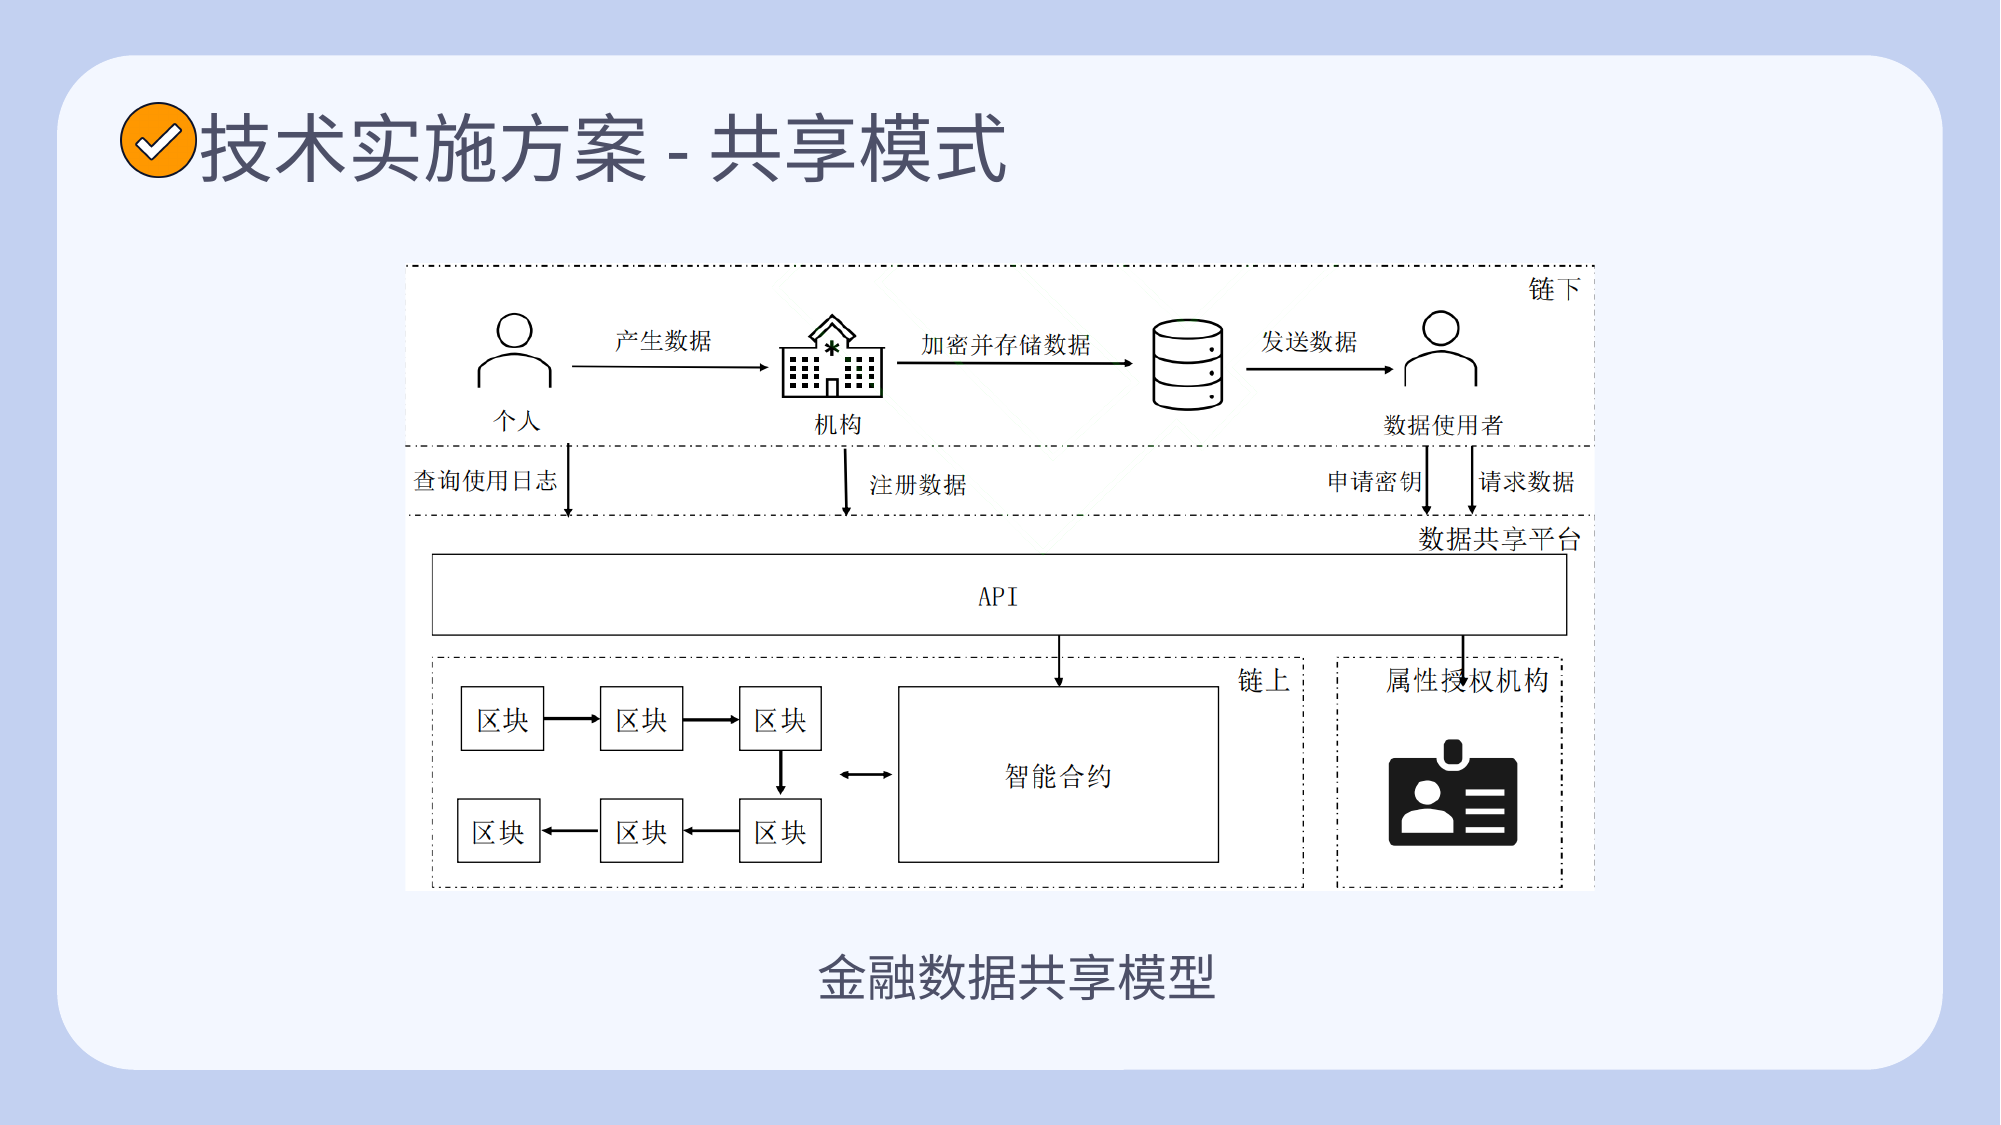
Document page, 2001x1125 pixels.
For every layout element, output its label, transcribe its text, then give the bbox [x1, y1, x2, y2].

picture [405, 263, 1595, 891]
picture [120, 102, 197, 178]
text_box 技术实施方案-共享模式 [198, 101, 1072, 192]
text_box 金融数据共享模型 [803, 938, 1324, 1016]
